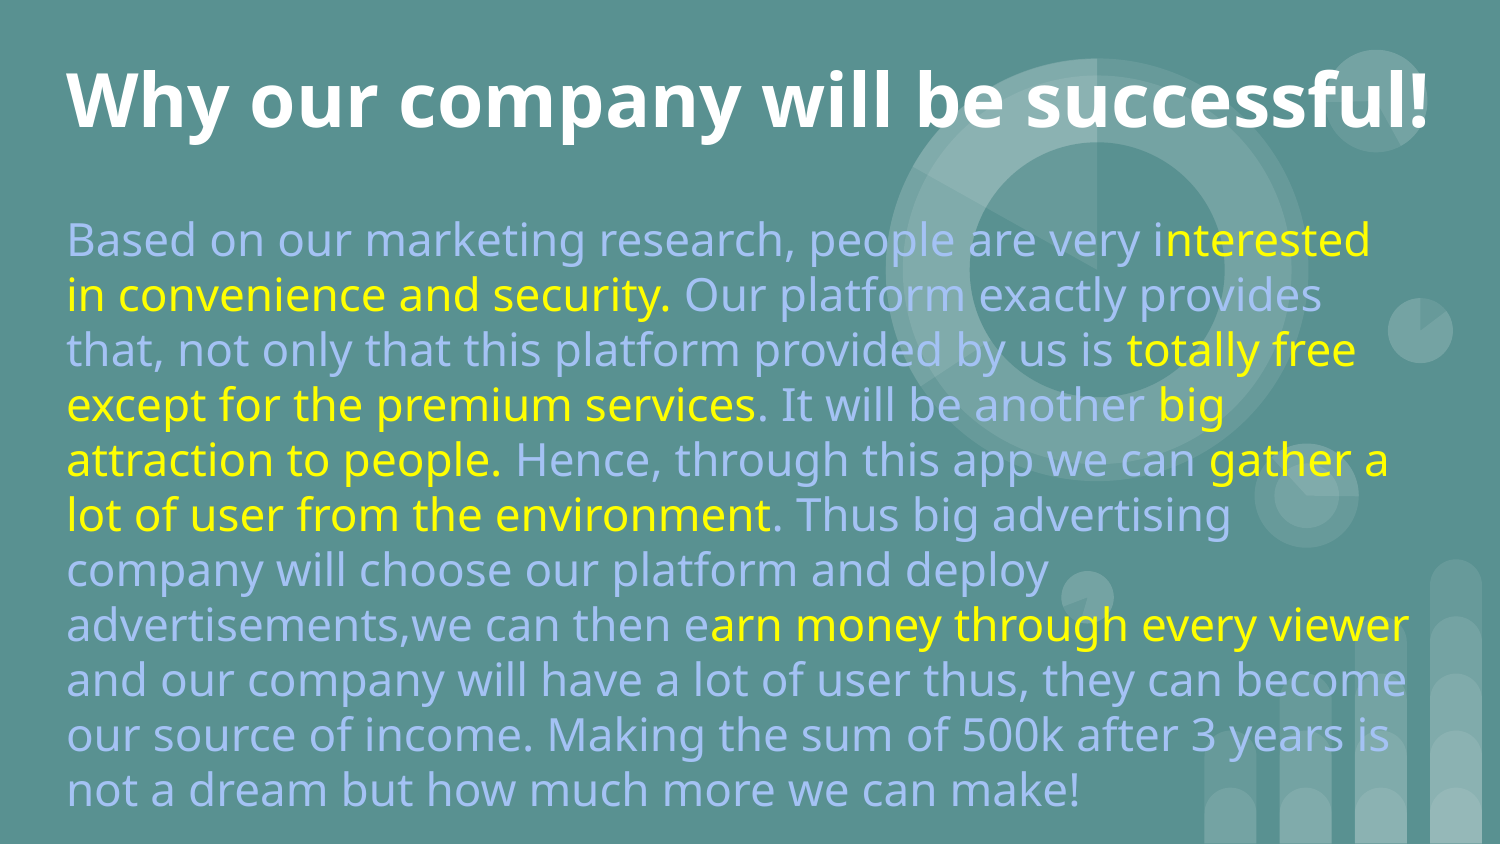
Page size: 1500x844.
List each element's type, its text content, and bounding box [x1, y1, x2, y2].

title Why our company will be successful! [51, 0, 1449, 209]
subtitle Based on our marketing research, people are very interested in convenience and security. Our platform exactly provides that, not only that this platform provided by us is totally free except for the premium services. It will be another big attraction to people. Hence, through this app we can gather a lot of user from the environment. Thus big advertising company will choose our platform and deploy advertisements,we can then earn money through every viewer and our company will have a lot of user thus, they can become our source of income. Making the sum of 500k after 3 years is not a dream but how much more we can make! [51, 195, 1436, 687]
